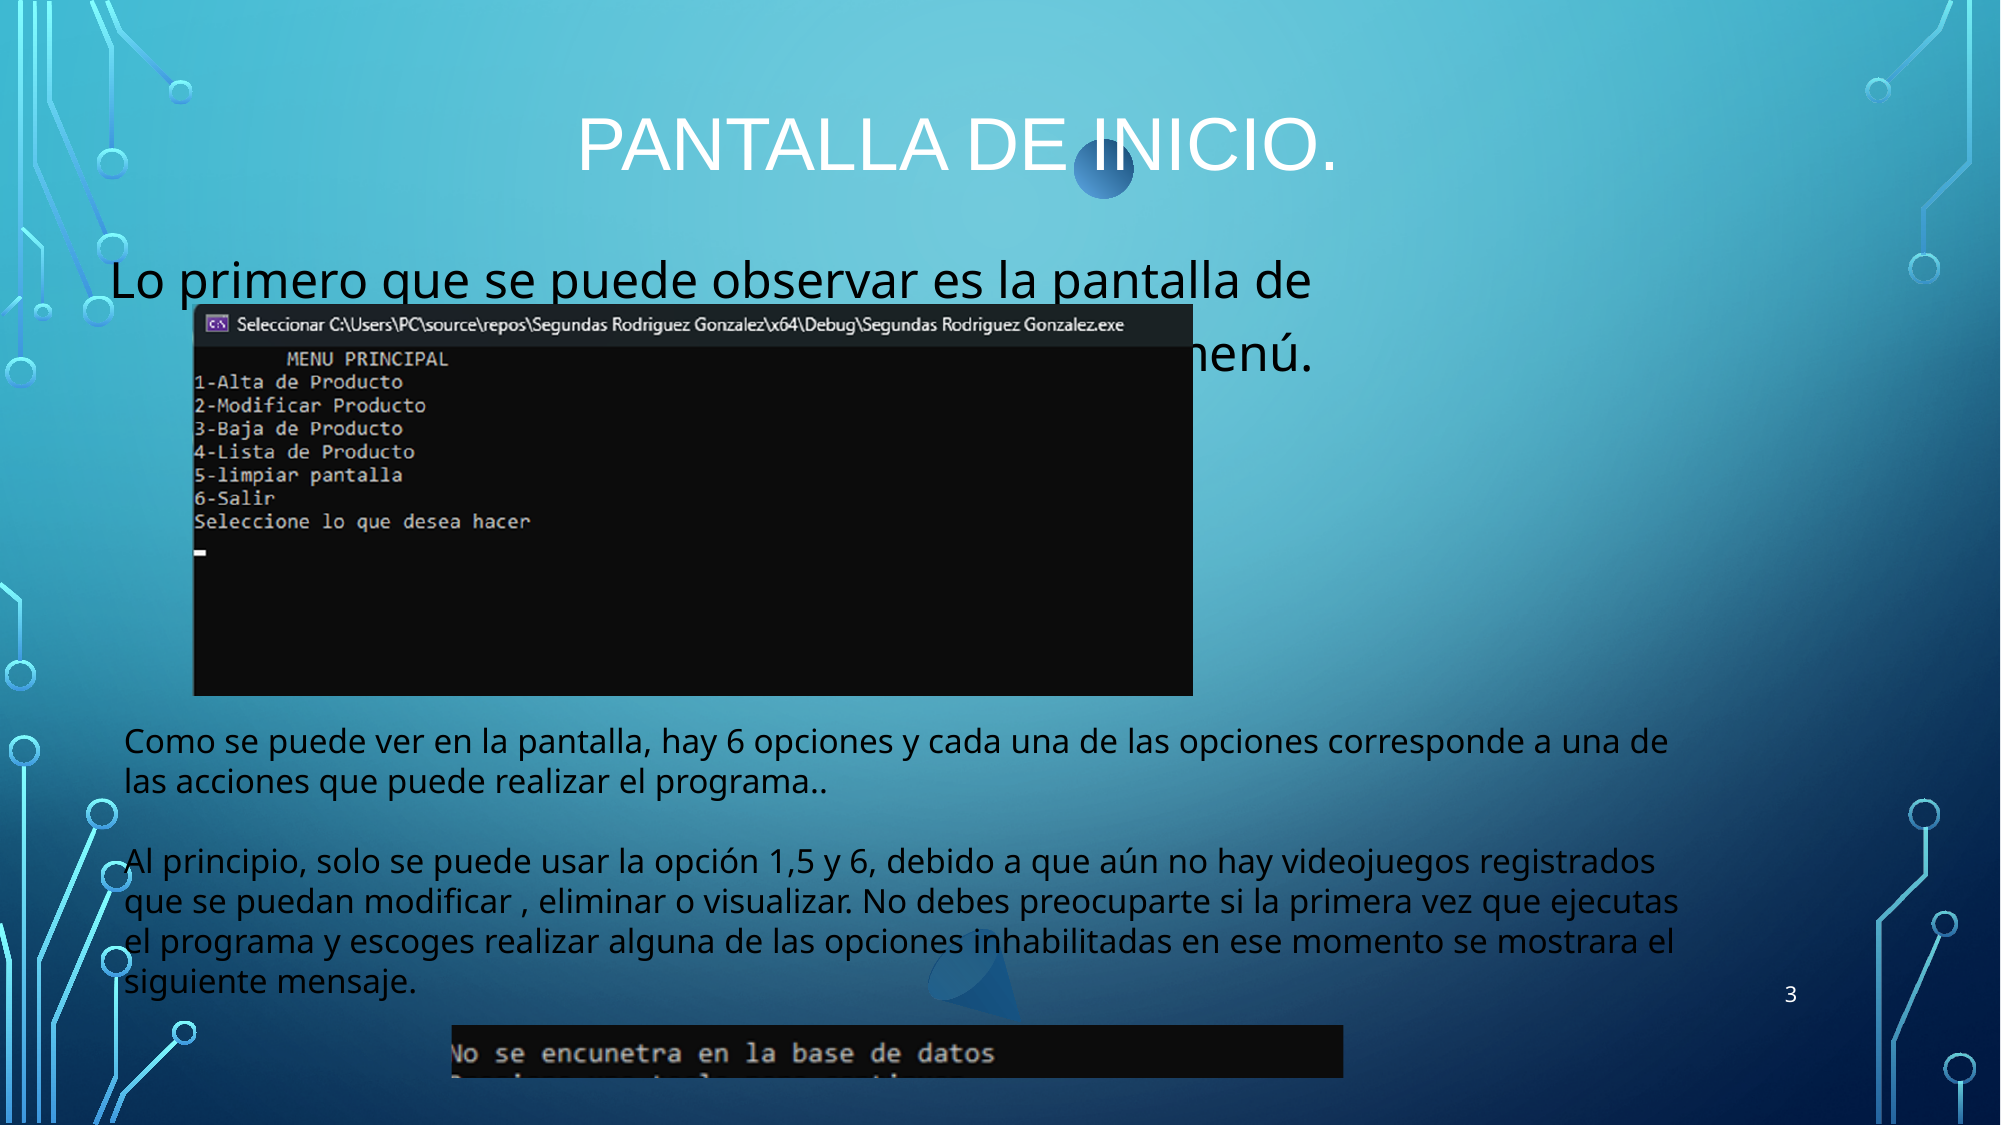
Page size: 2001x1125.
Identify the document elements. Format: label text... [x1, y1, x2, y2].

picture [451, 1024, 1344, 1078]
slide_number Como se puede ver en la pantalla, hay 6 opciones y cada una de las opciones corresponde a una de las acciones que puede realizar el programa.. Al principio, solo se puede usar la opción 1,5 y 6, debido a que aún no hay videojuegos registrados que se puedan modificar , eliminar o visualizar. No debes preocuparte si la primera vez que ejecutas el programa y escoges realizar alguna de las opciones inhabilitadas en ese momento se mostrara el siguiente mensaje. [109, 766, 1706, 955]
title Pantalla de inicio. [561, 0, 1439, 195]
list Lo primero que se puede observar es la pantalla de menú. [55, 229, 1329, 304]
picture [192, 304, 1193, 696]
slide_number 3 [1685, 965, 1813, 1025]
